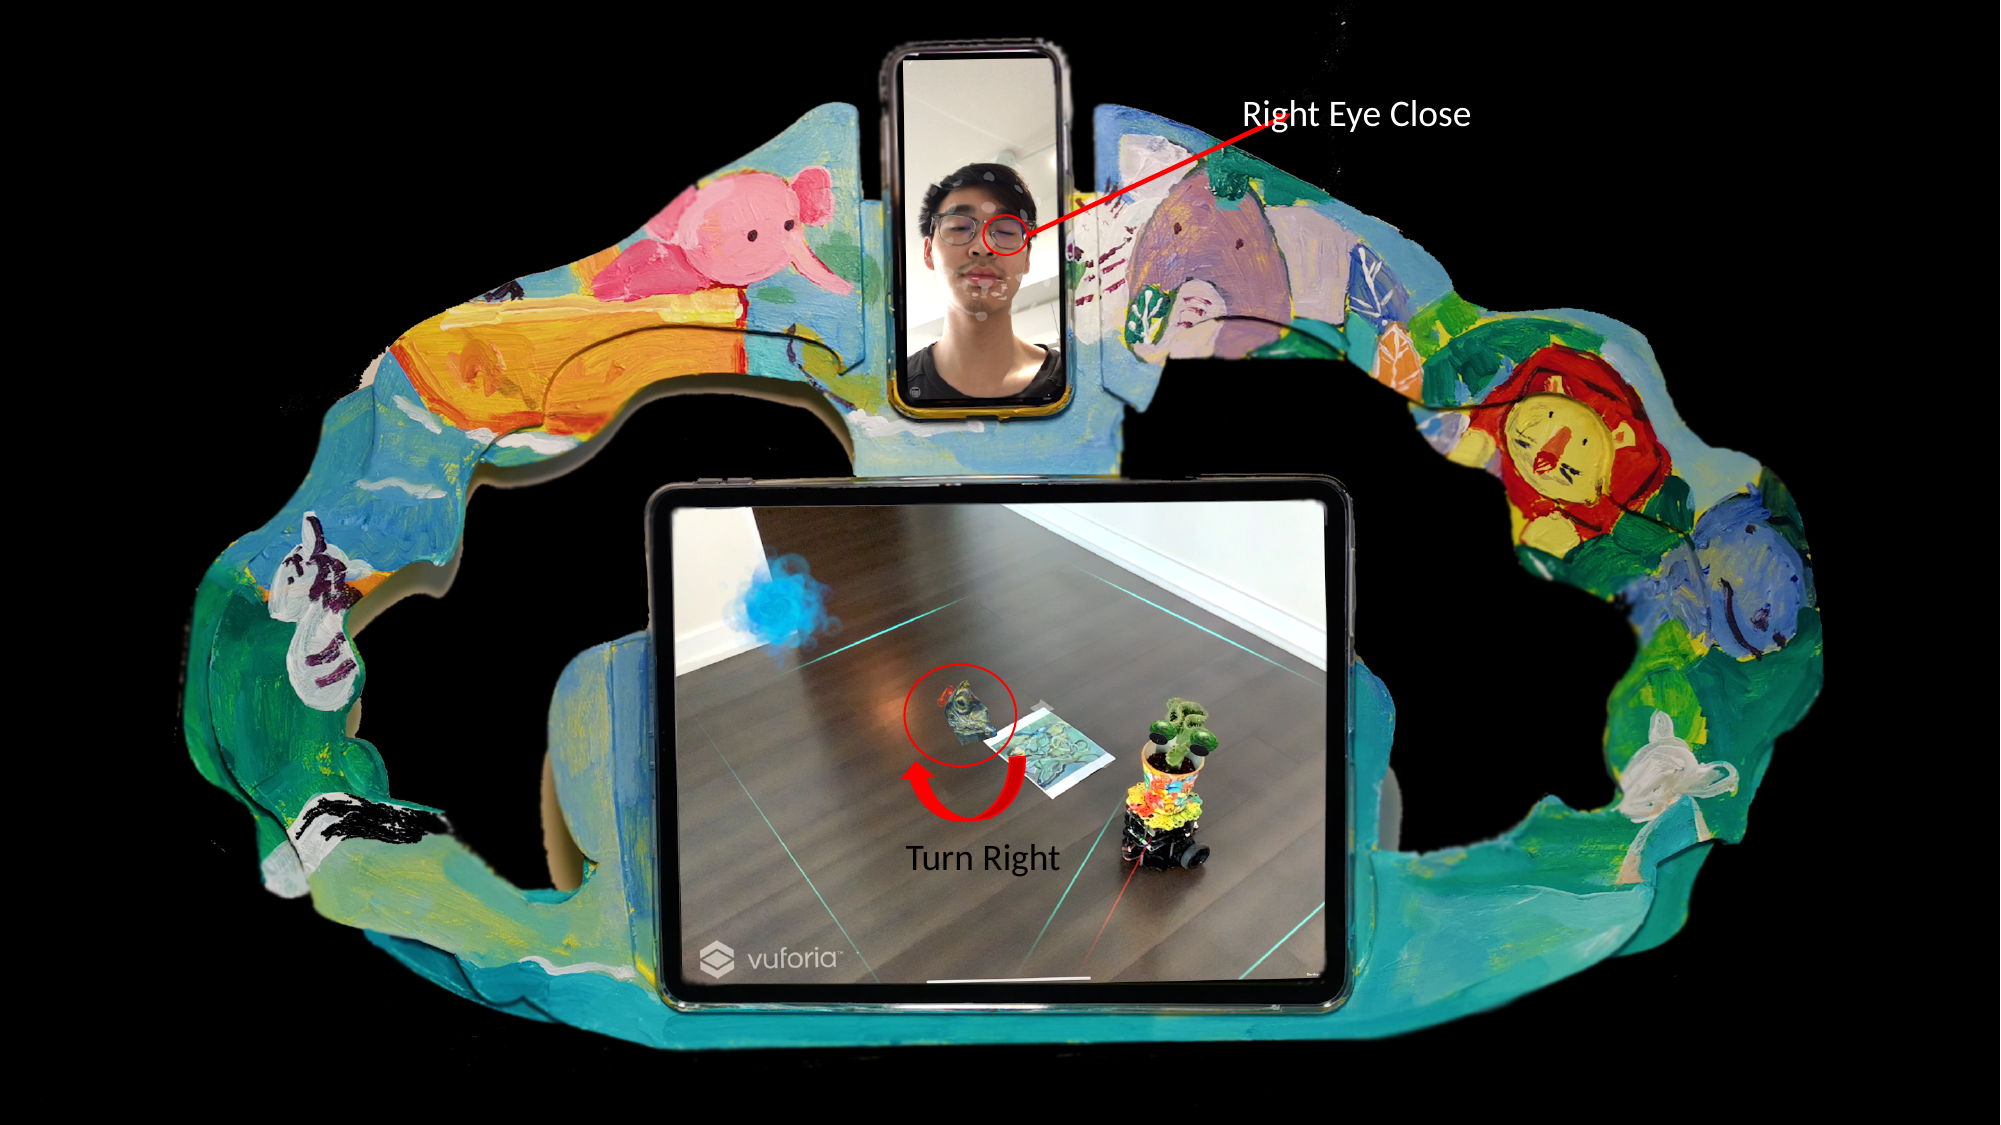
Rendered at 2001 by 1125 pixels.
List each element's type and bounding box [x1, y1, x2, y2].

text_box [1027, 113, 1291, 236]
picture [0, 0, 2000, 1125]
